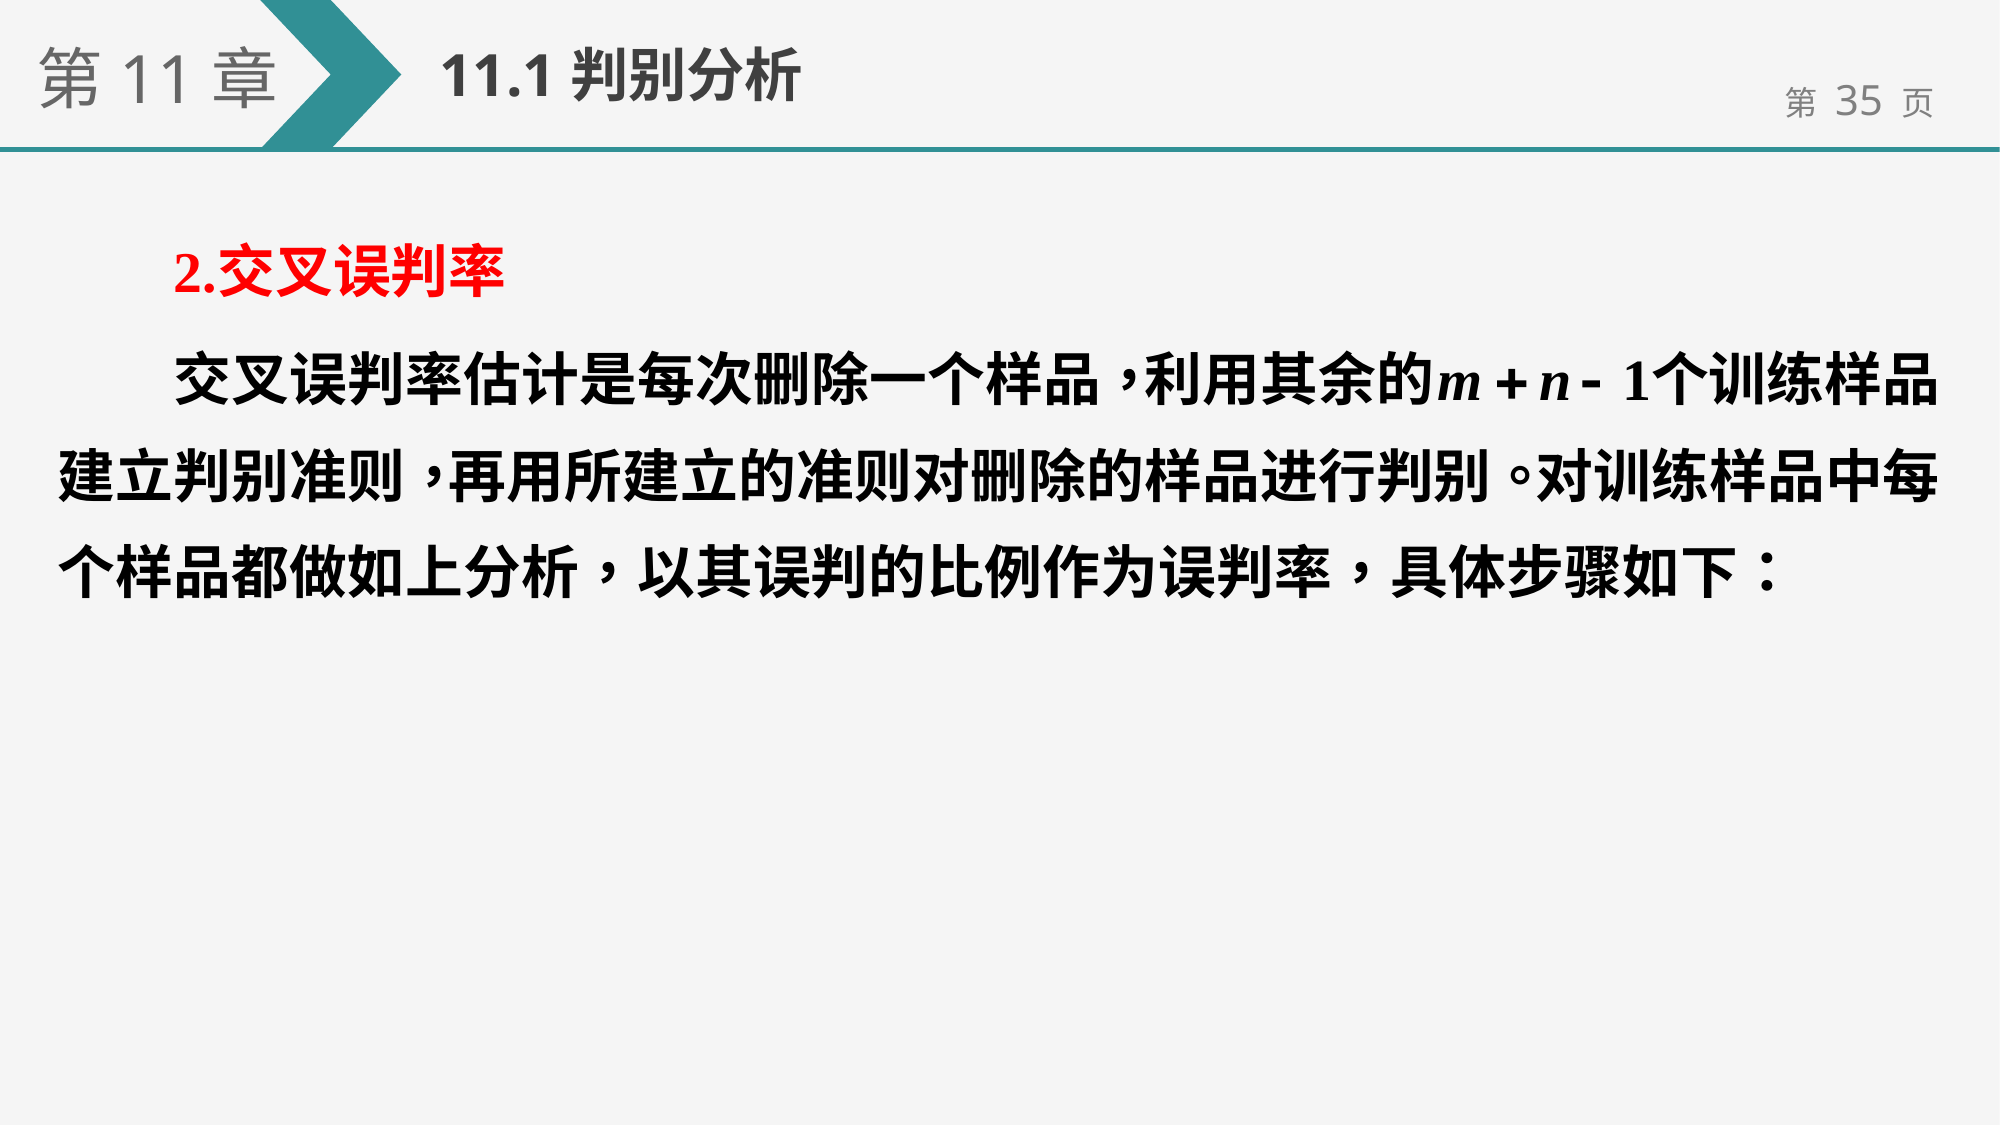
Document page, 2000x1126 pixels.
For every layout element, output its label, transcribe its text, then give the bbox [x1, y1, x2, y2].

text_box 第11章 [21, 29, 294, 125]
text_box 11.1判别分析 [424, 31, 1366, 116]
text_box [57, 217, 1937, 861]
text_box [258, 0, 403, 148]
